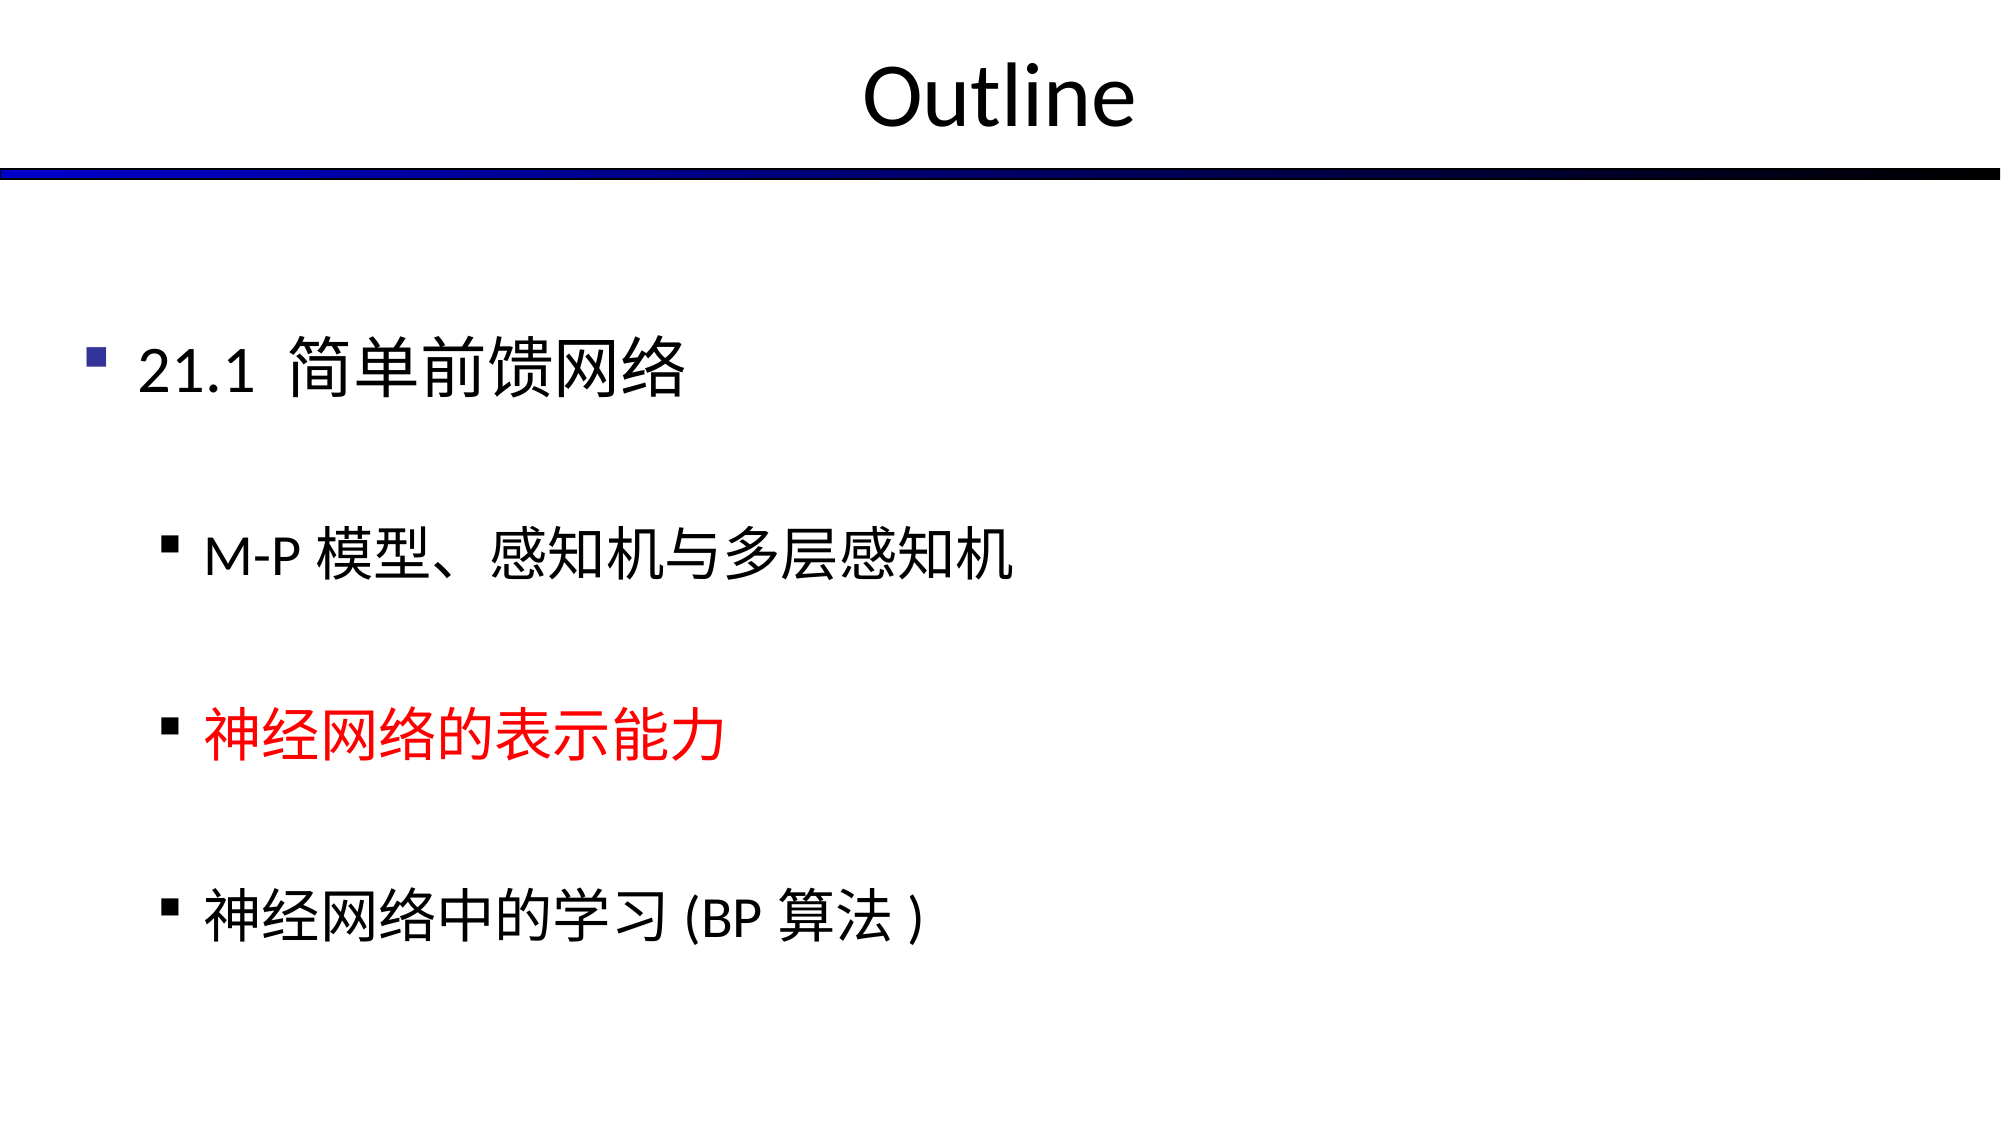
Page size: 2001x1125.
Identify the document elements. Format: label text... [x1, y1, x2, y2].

list 21.1 简单前馈网络 M-P模型、感知机与多层感知机 神经网络的表示能力 神经网络中的学习(BP算法) [66, 224, 1934, 1002]
title Outline [0, 0, 2000, 184]
